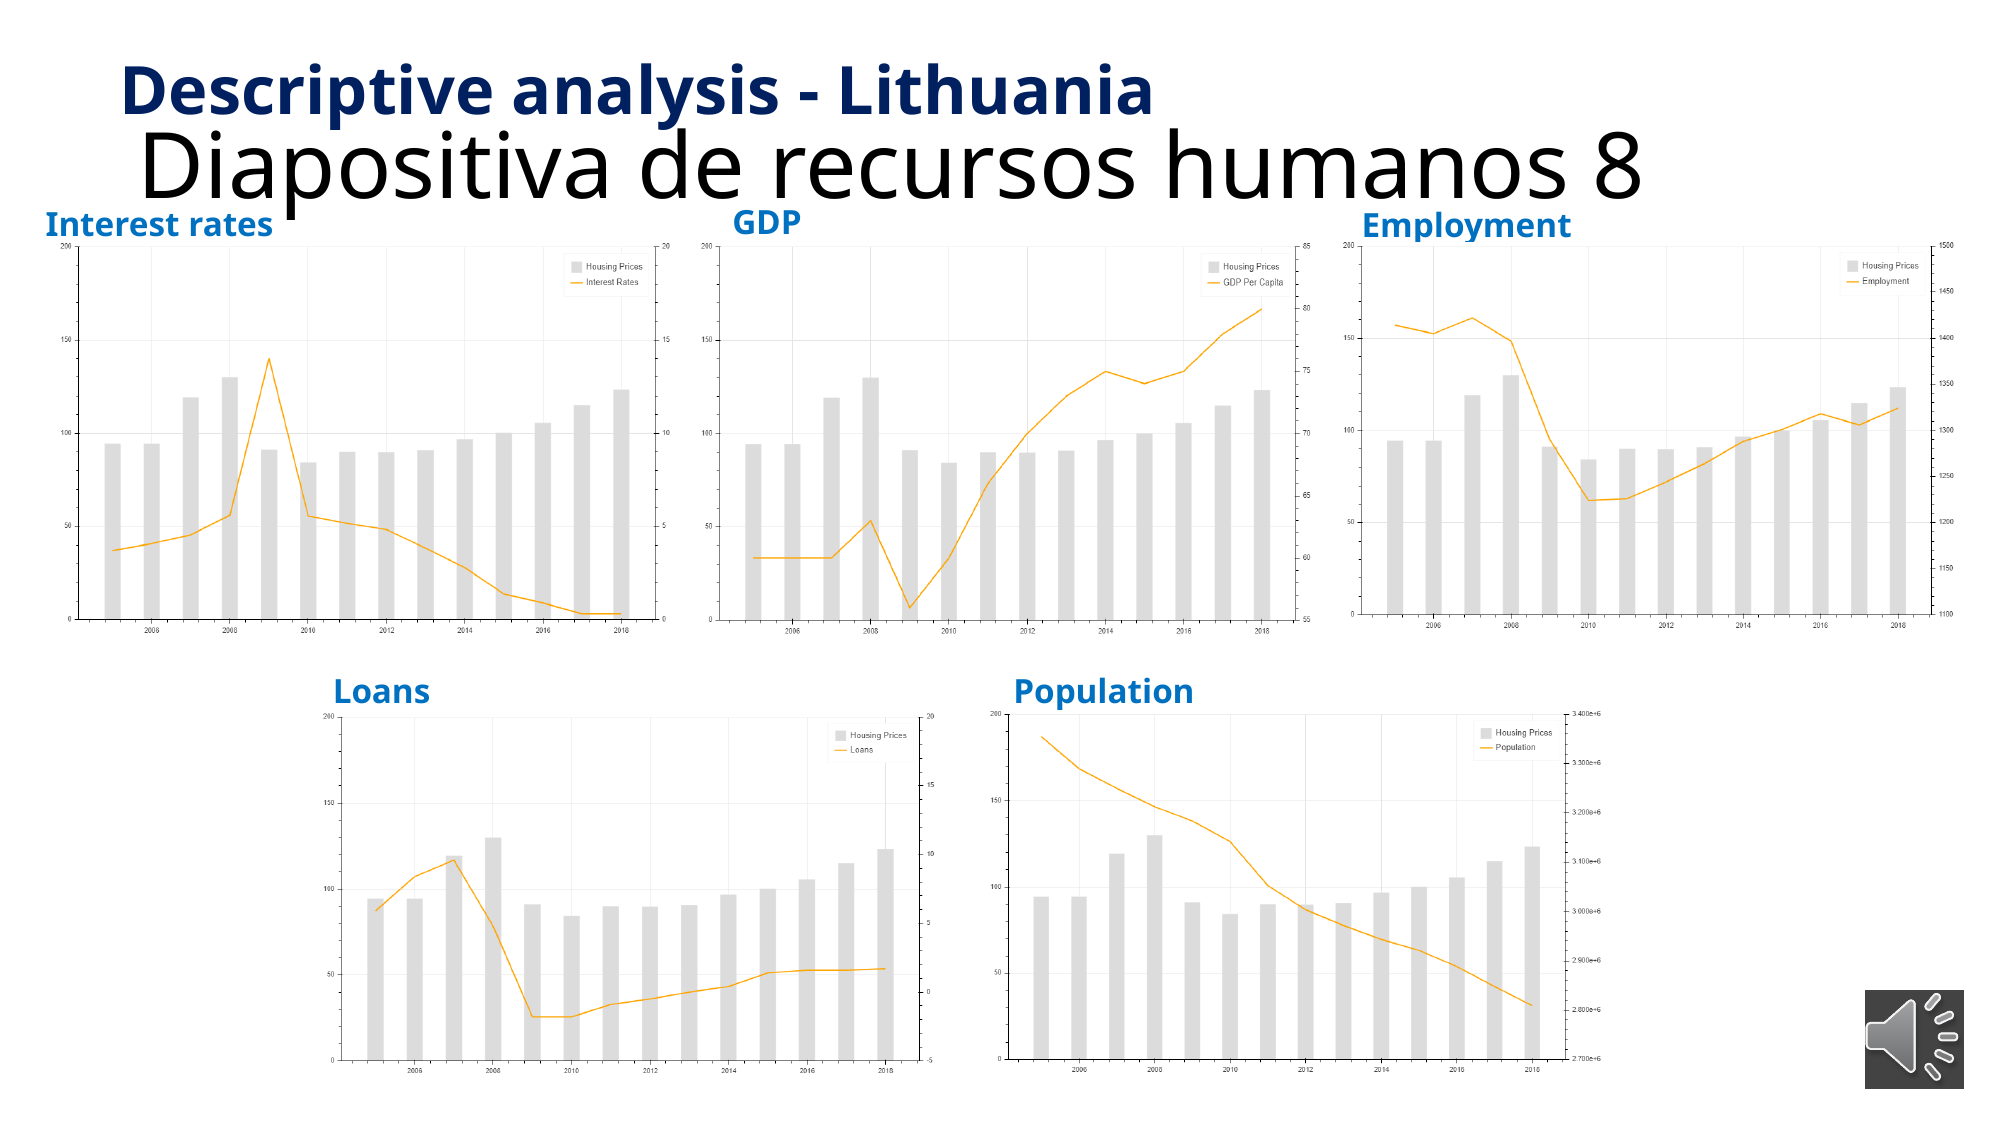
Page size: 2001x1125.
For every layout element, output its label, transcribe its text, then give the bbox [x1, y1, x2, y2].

picture [323, 712, 936, 1076]
picture [59, 242, 671, 636]
picture [990, 710, 1602, 1074]
picture [701, 242, 1313, 636]
title Diapositiva de recursos humanos 8 [137, 59, 1863, 278]
picture [1864, 989, 1965, 1090]
text_box Loans [332, 636, 501, 694]
picture [1343, 242, 1955, 631]
text_box Employment [1361, 160, 1581, 227]
text_box GDP [732, 157, 900, 225]
text_box Interest rates [45, 159, 291, 227]
text_box Descriptive analysis - Lithuania [119, 44, 1212, 112]
text_box Population [1013, 636, 1212, 694]
